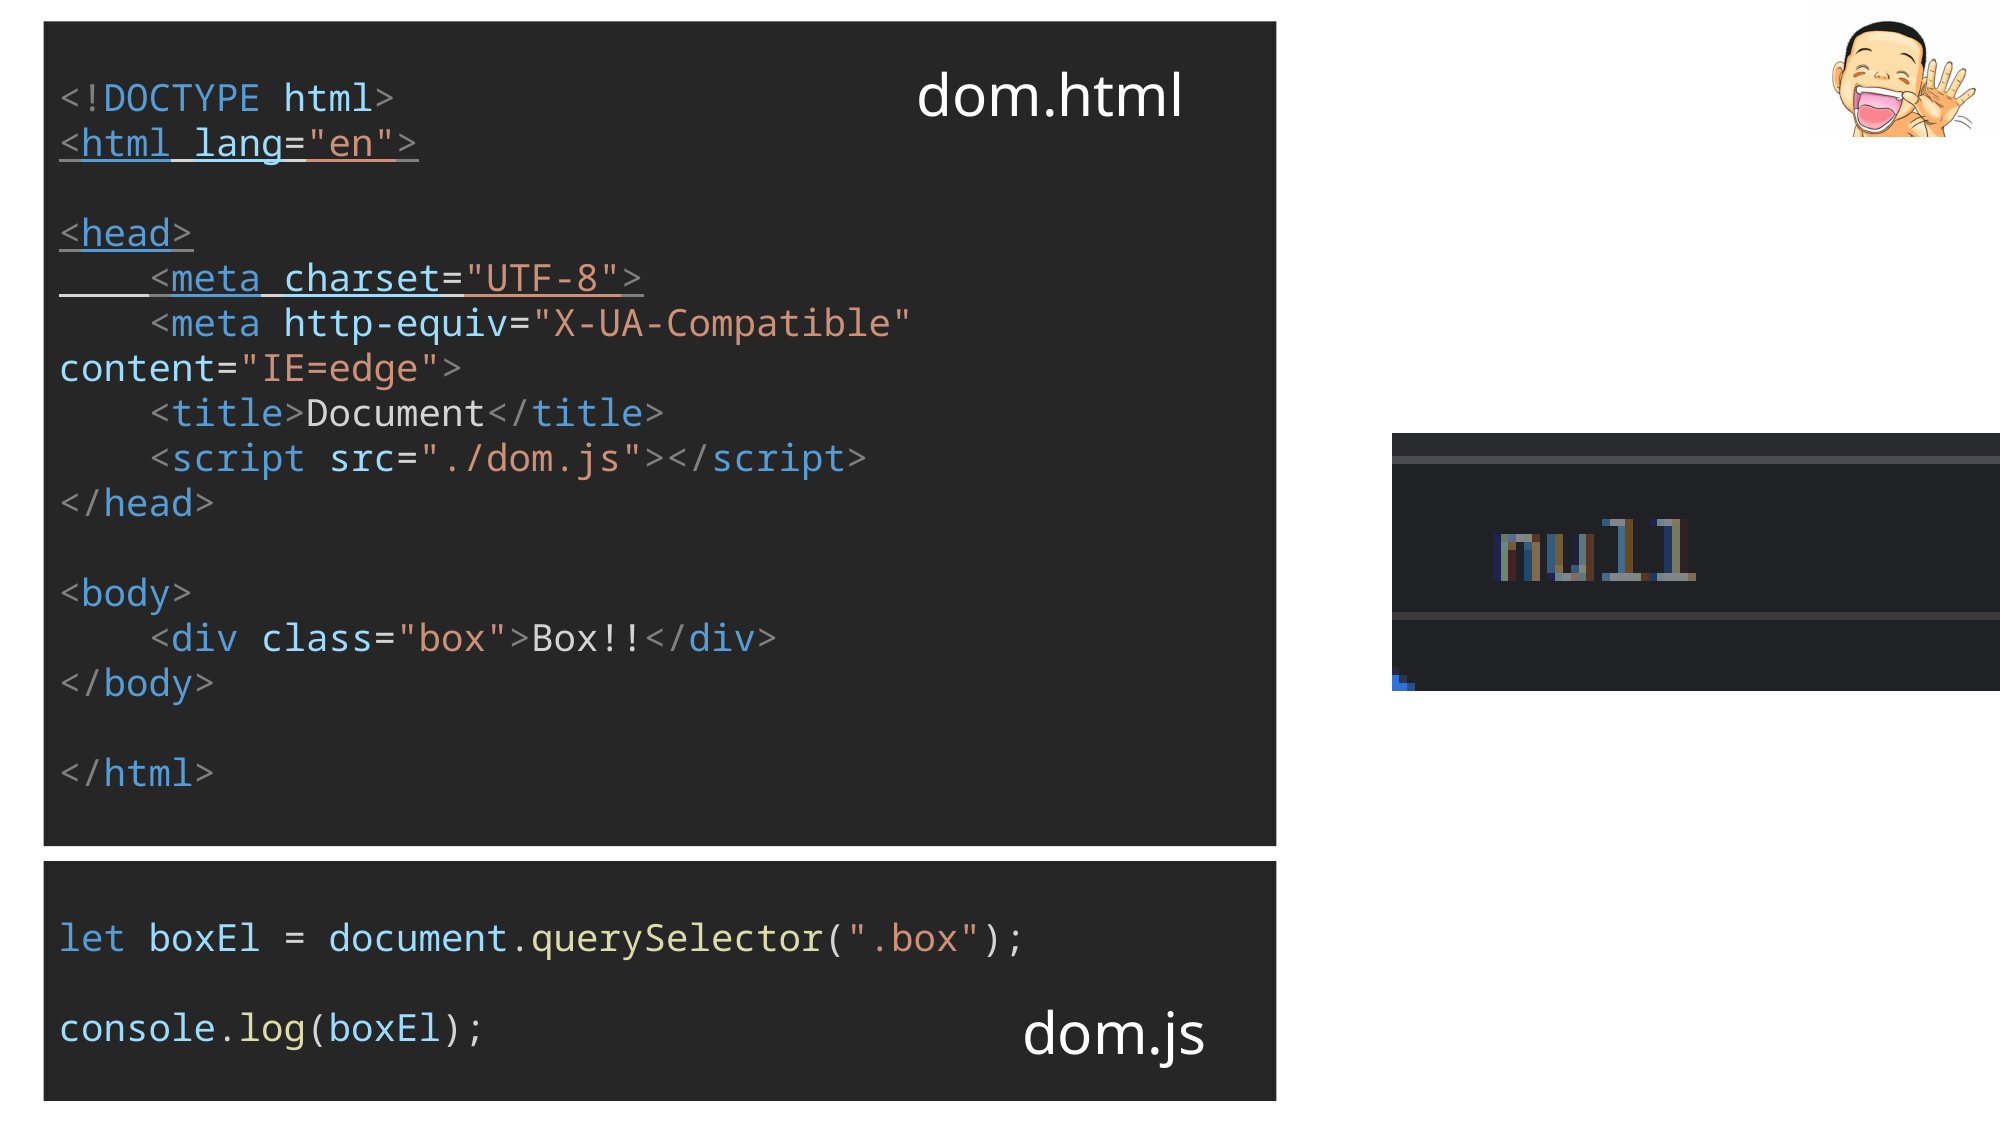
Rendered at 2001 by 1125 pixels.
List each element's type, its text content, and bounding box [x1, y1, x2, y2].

text_box dom.js [1007, 988, 1222, 1074]
picture [1392, 433, 2000, 691]
picture [1808, 0, 2000, 137]
text_box <!DOCTYPE html> <html lang="en"> <head> <meta charset="UTF-8"> <meta http-equiv="X-UA-Compatible" content="IE=edge"> <title>Document</title> <script src="./dom.js"></script> </head> <body> <div class="box">Box!!</div> </body> </html> [43, 21, 1277, 847]
text_box let boxEl = document.querySelector(".box"); console.log(boxEl); [43, 861, 1277, 1101]
text_box dom.html [901, 50, 1200, 136]
